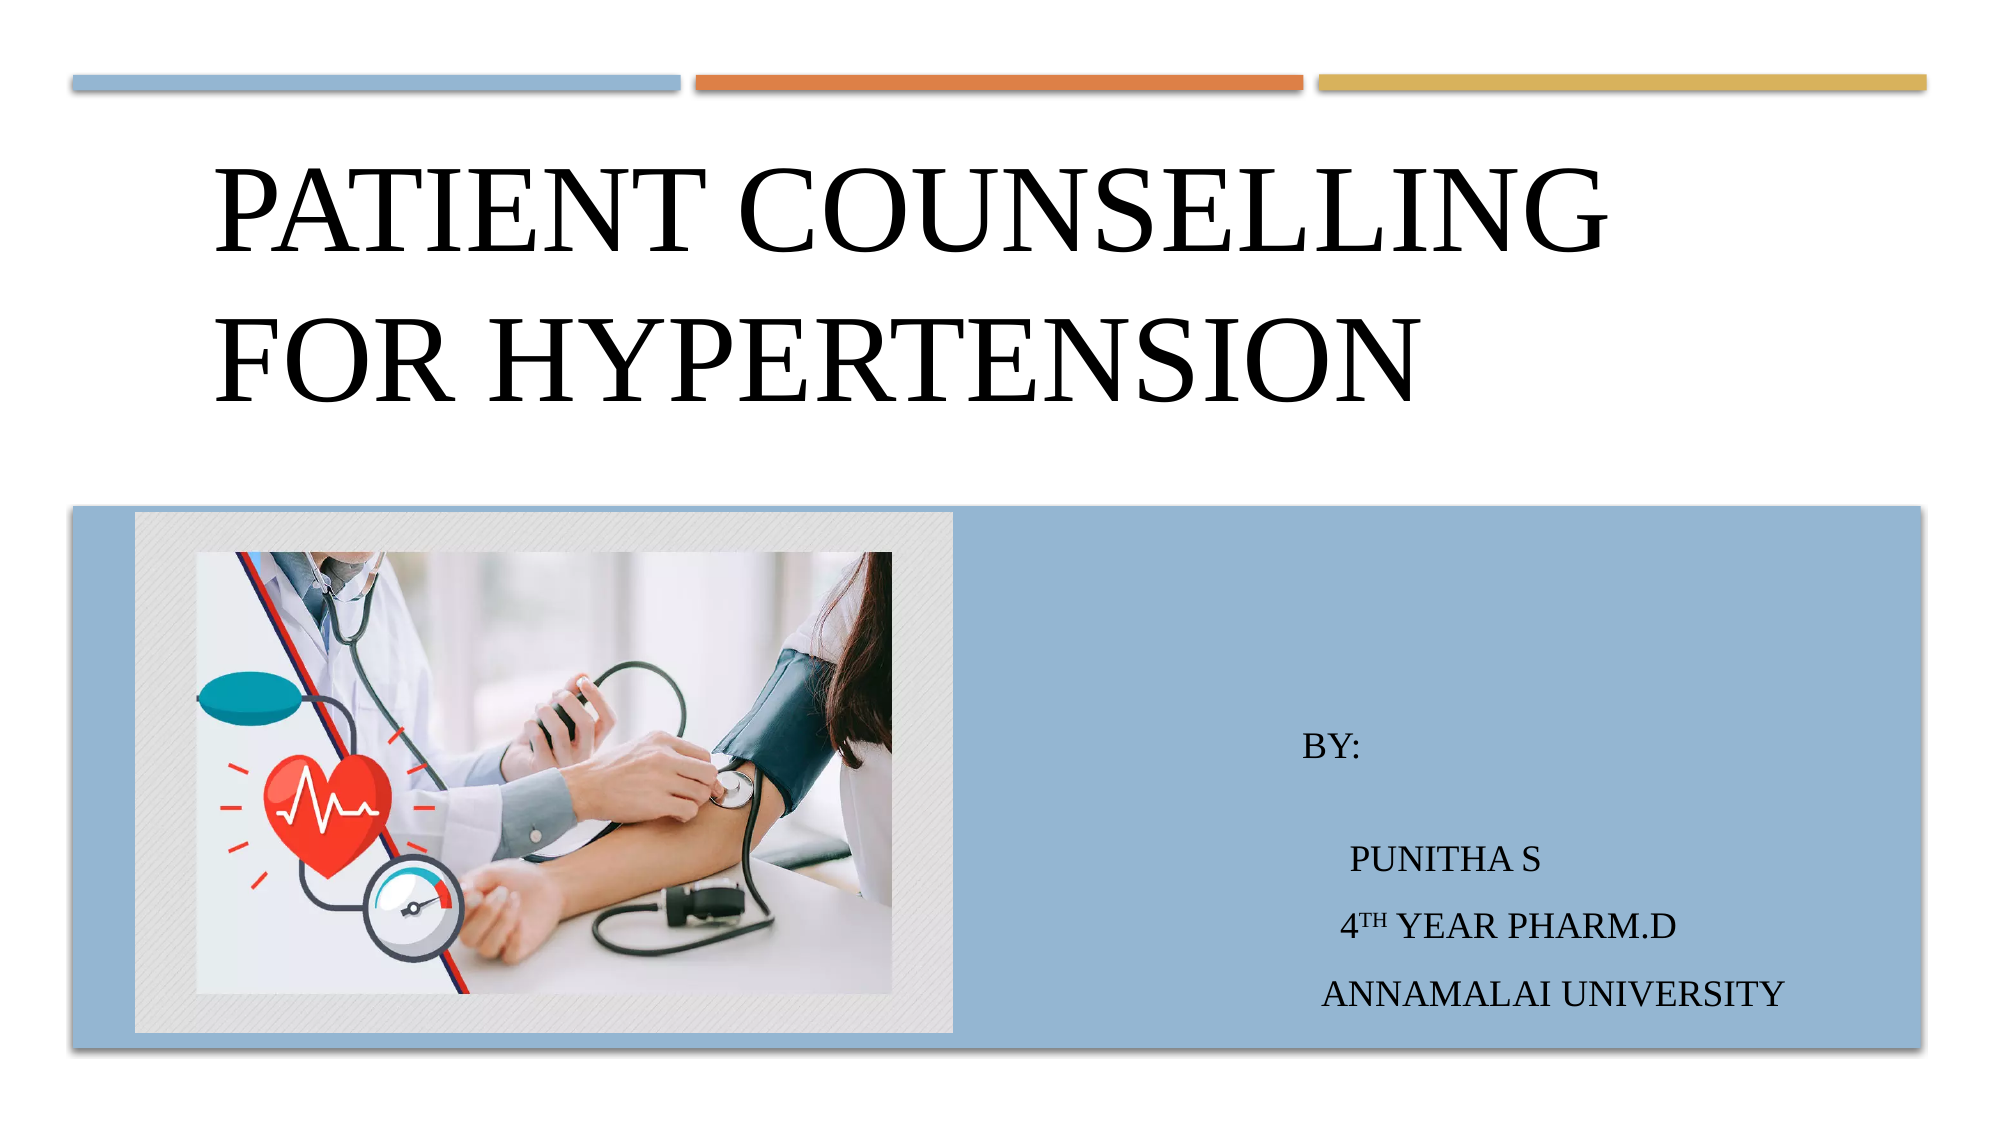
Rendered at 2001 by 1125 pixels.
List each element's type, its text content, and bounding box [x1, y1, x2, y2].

title Patient counselling for hypertension [197, 130, 1803, 435]
picture [134, 511, 953, 1033]
text_box BY: PUNITHA S 4TH YEAR PHARM.D ANNAMALAI UNIVERSITY [1287, 669, 1803, 1022]
